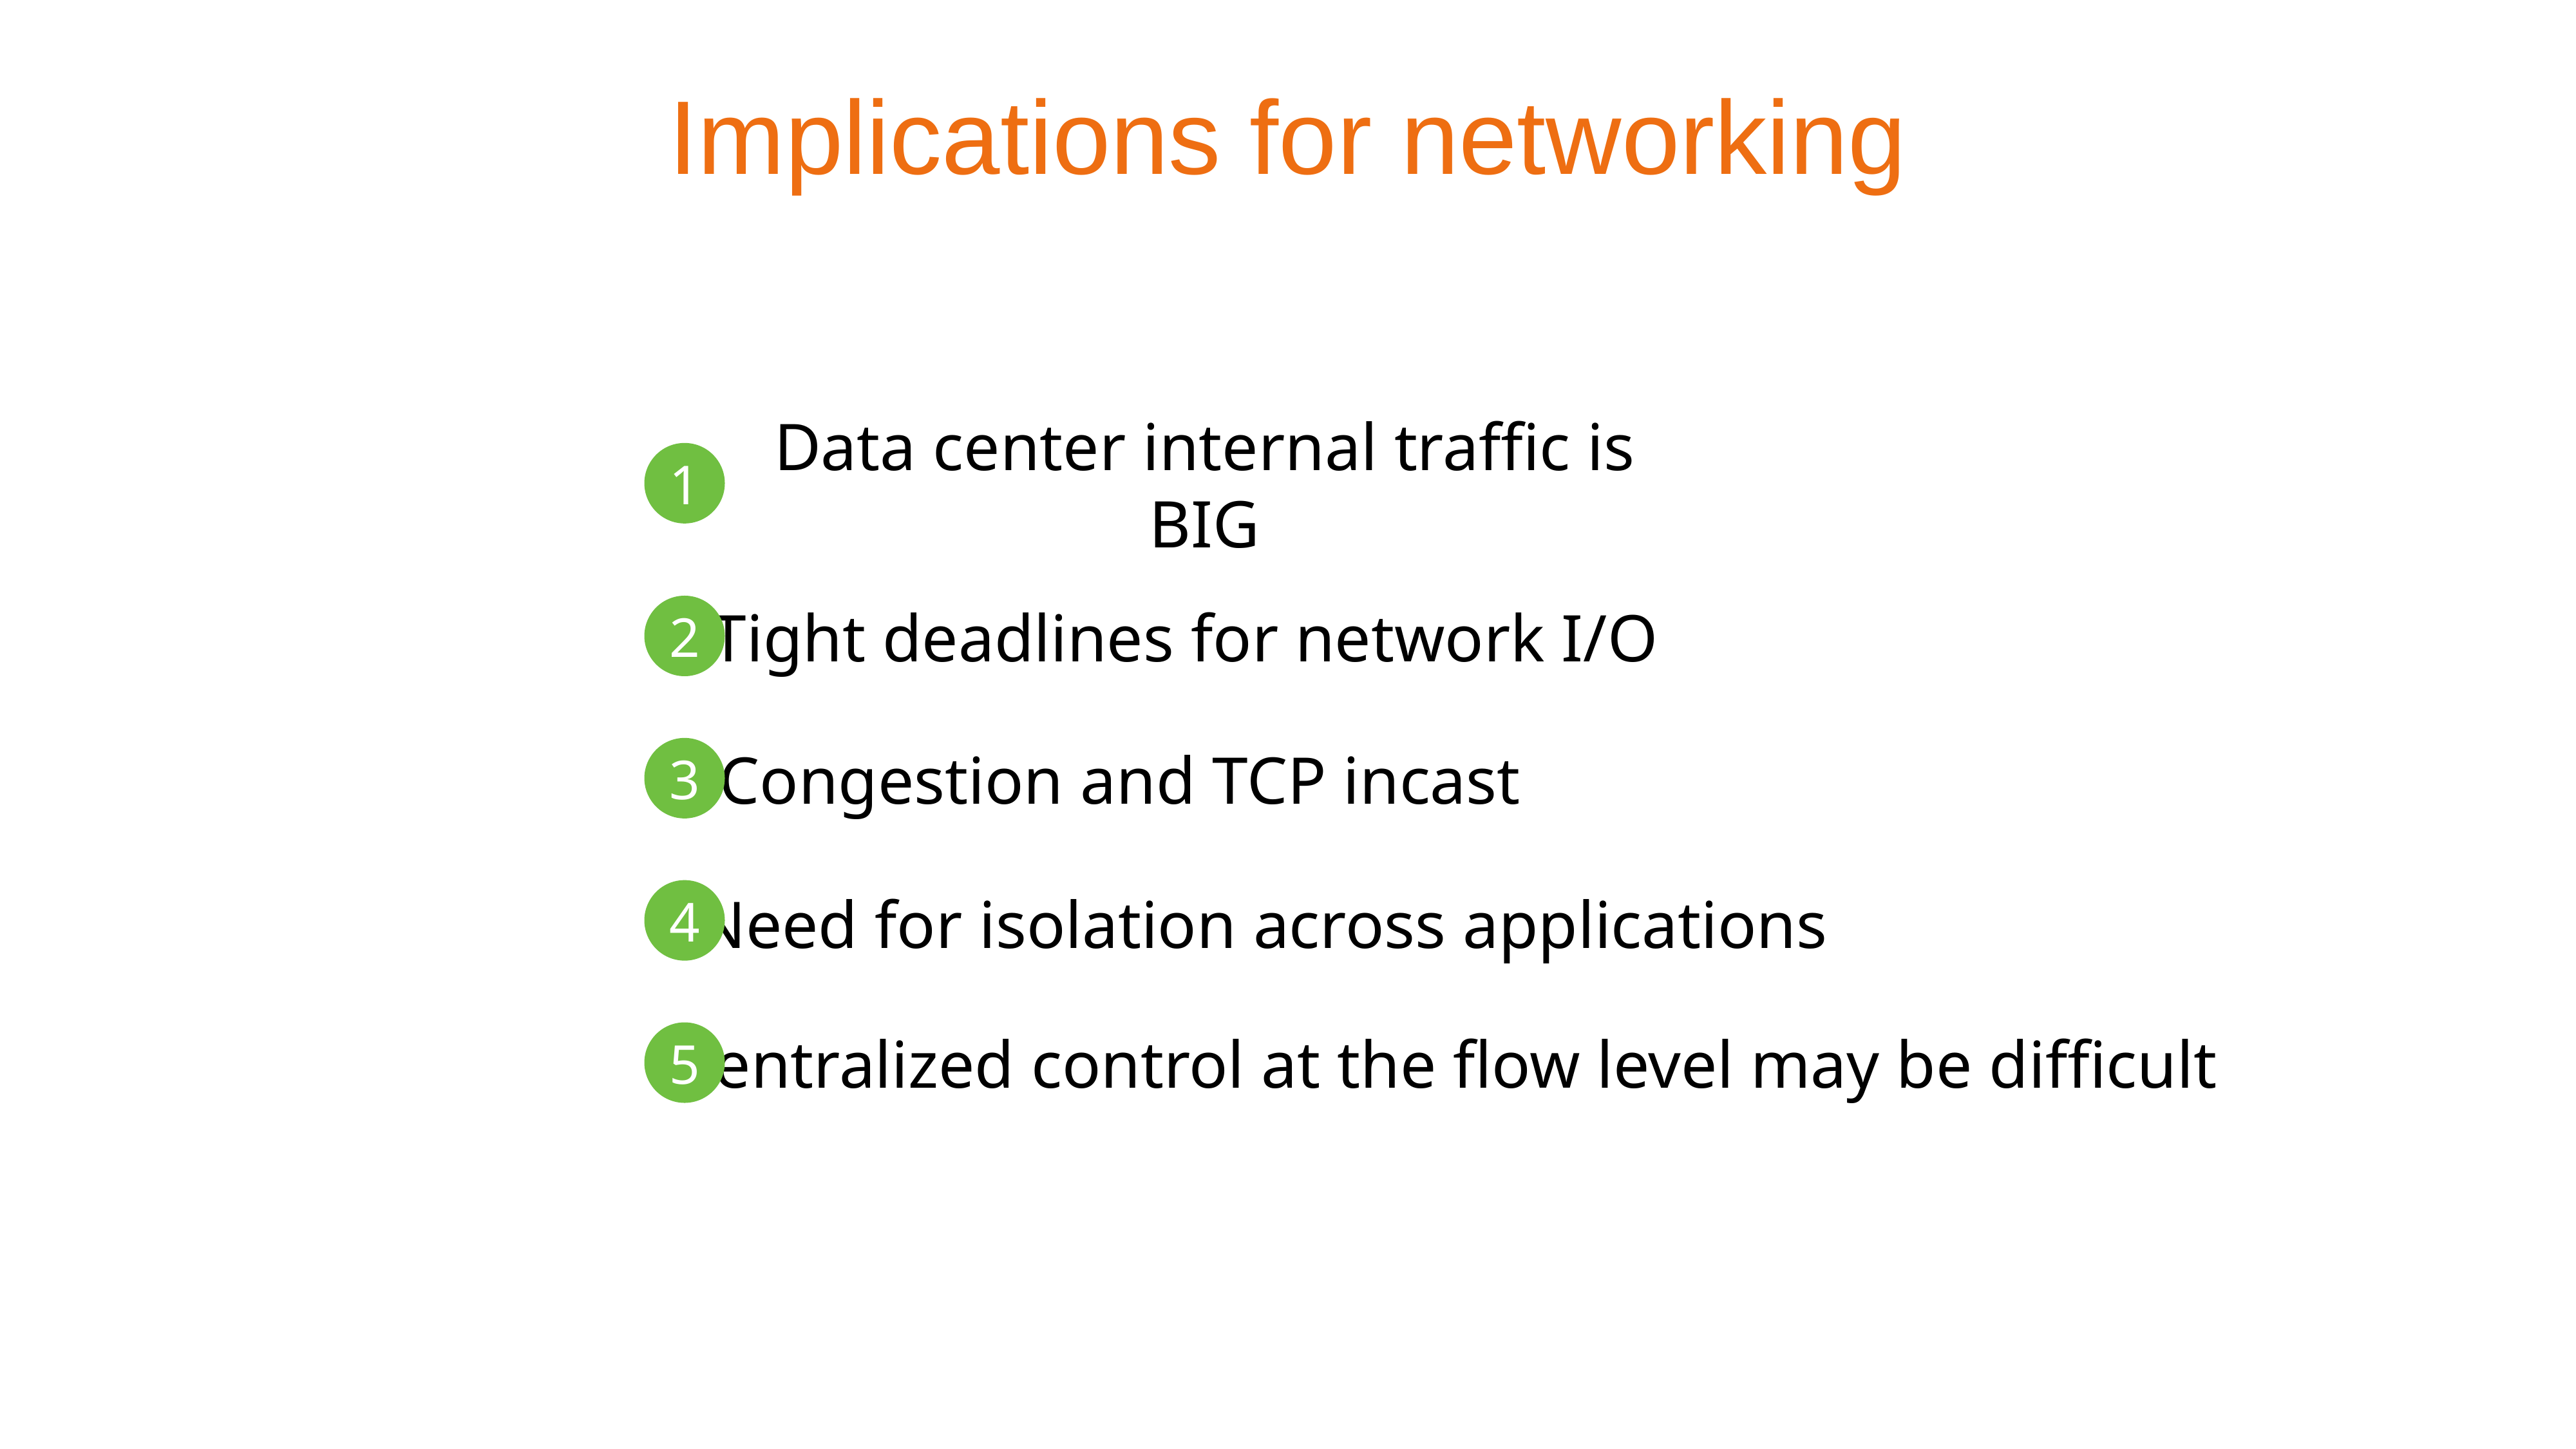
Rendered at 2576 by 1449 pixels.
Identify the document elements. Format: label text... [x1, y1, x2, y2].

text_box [644, 440, 1647, 526]
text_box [644, 593, 1607, 679]
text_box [644, 735, 1479, 821]
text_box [644, 878, 1763, 967]
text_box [644, 1020, 2130, 1105]
title Implications for networking [321, 0, 2255, 265]
